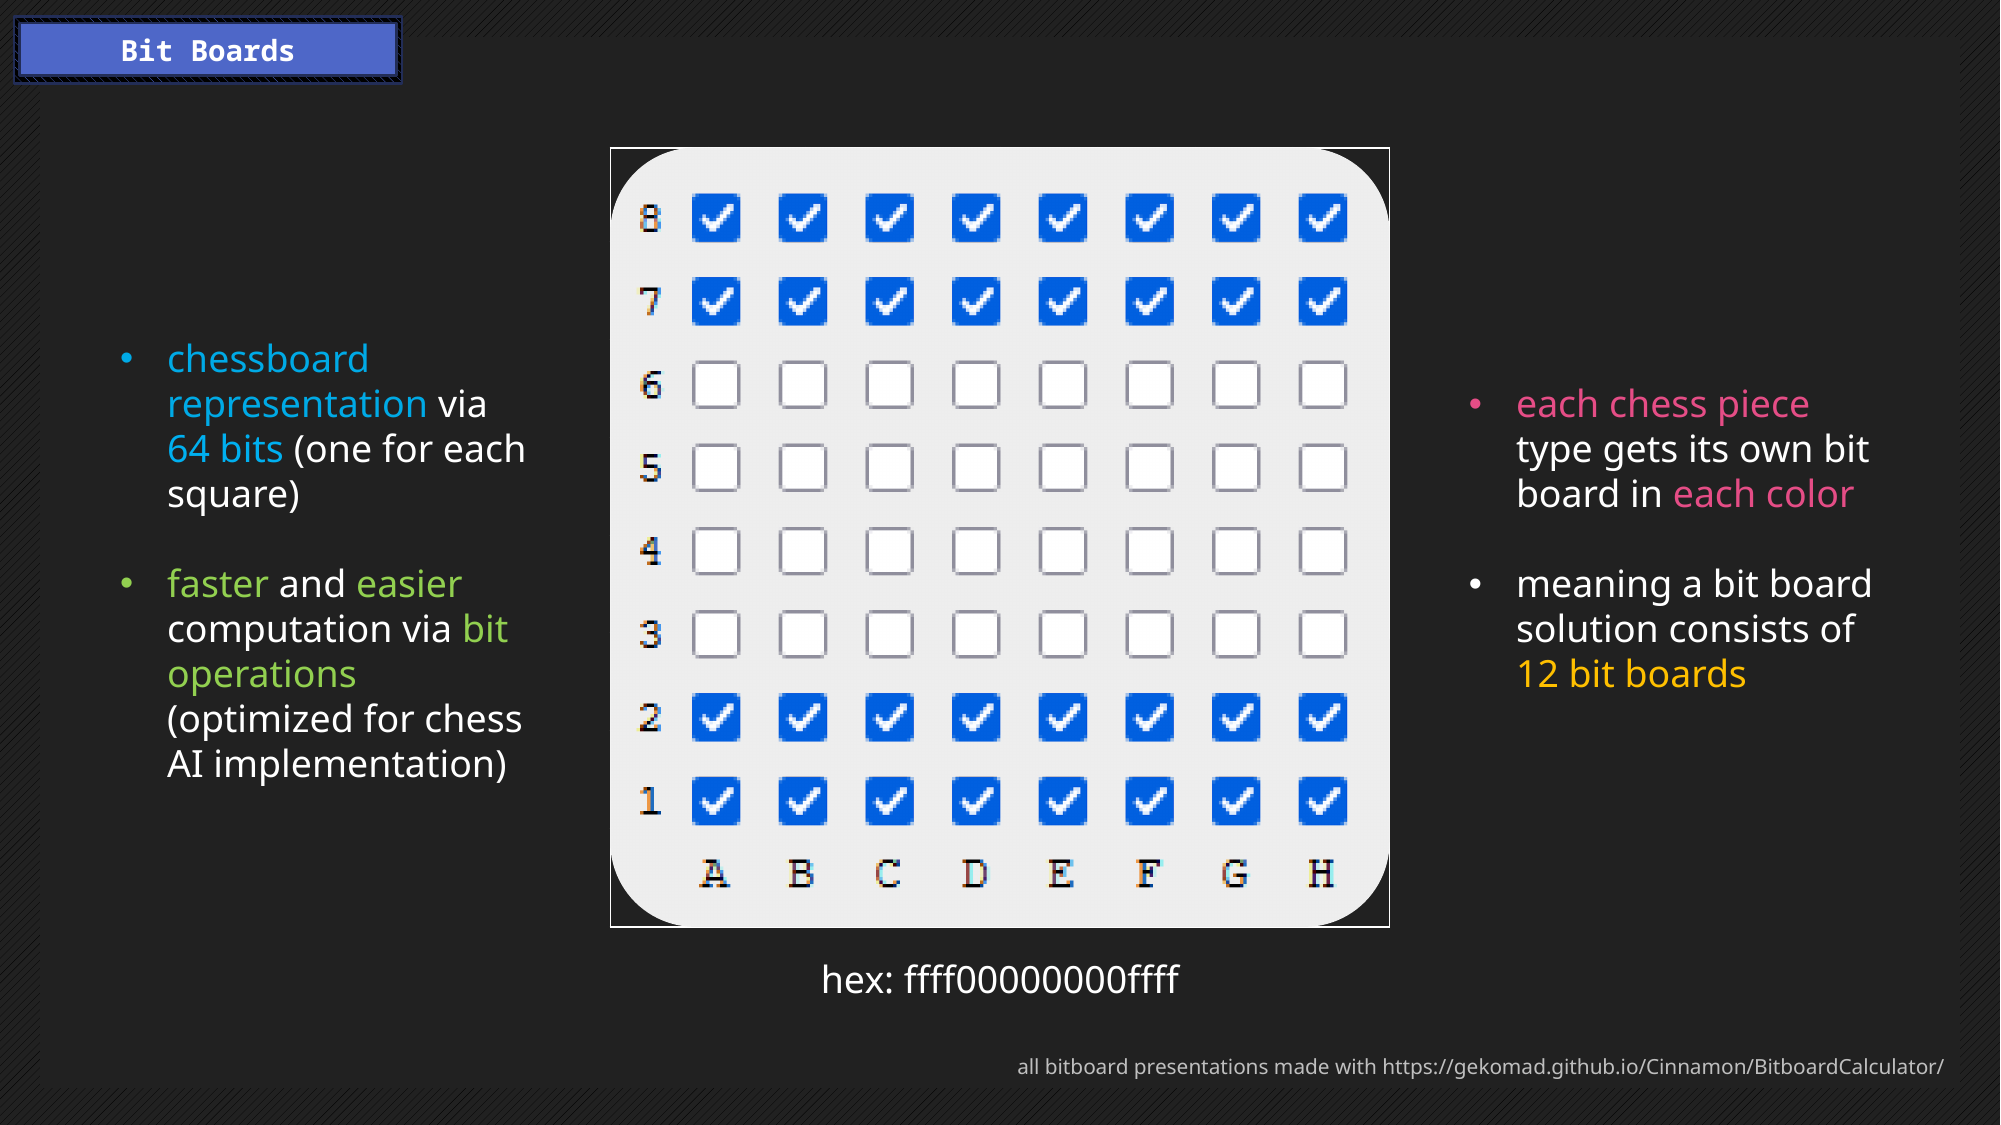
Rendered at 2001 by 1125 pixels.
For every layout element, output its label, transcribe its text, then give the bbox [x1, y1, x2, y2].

text_box each chess piece type gets its own bit board in each color meaning a bit board solution consists of 12 bit boards [1454, 373, 1895, 703]
text_box [40, 37, 1960, 1088]
picture [610, 147, 1390, 928]
text_box chessboard representation via 64 bits (one for each square) faster and easier computation via bit operations (optimized for chess AI implementation) [105, 327, 546, 793]
text_box all bitboard presentations made with https://gekomad.github.io/Cinnamon/BitboardCalculator/ [761, 1046, 1960, 1087]
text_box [13, 16, 403, 84]
text_box hex: ffff00000000ffff [603, 948, 1397, 1009]
